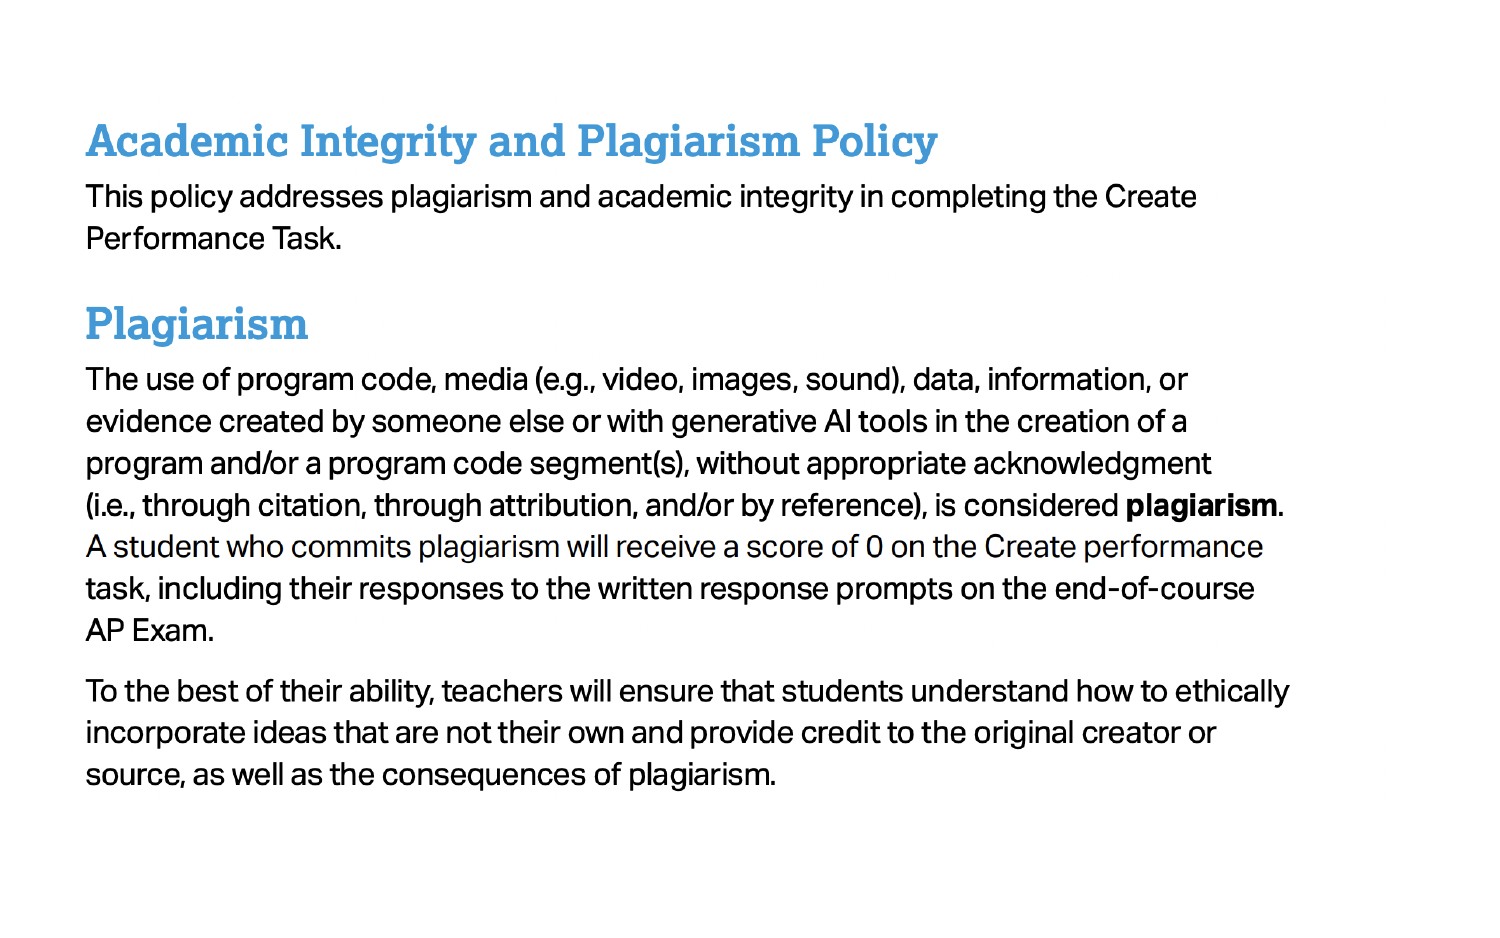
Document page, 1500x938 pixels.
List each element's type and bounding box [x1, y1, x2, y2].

picture [40, 92, 1388, 807]
